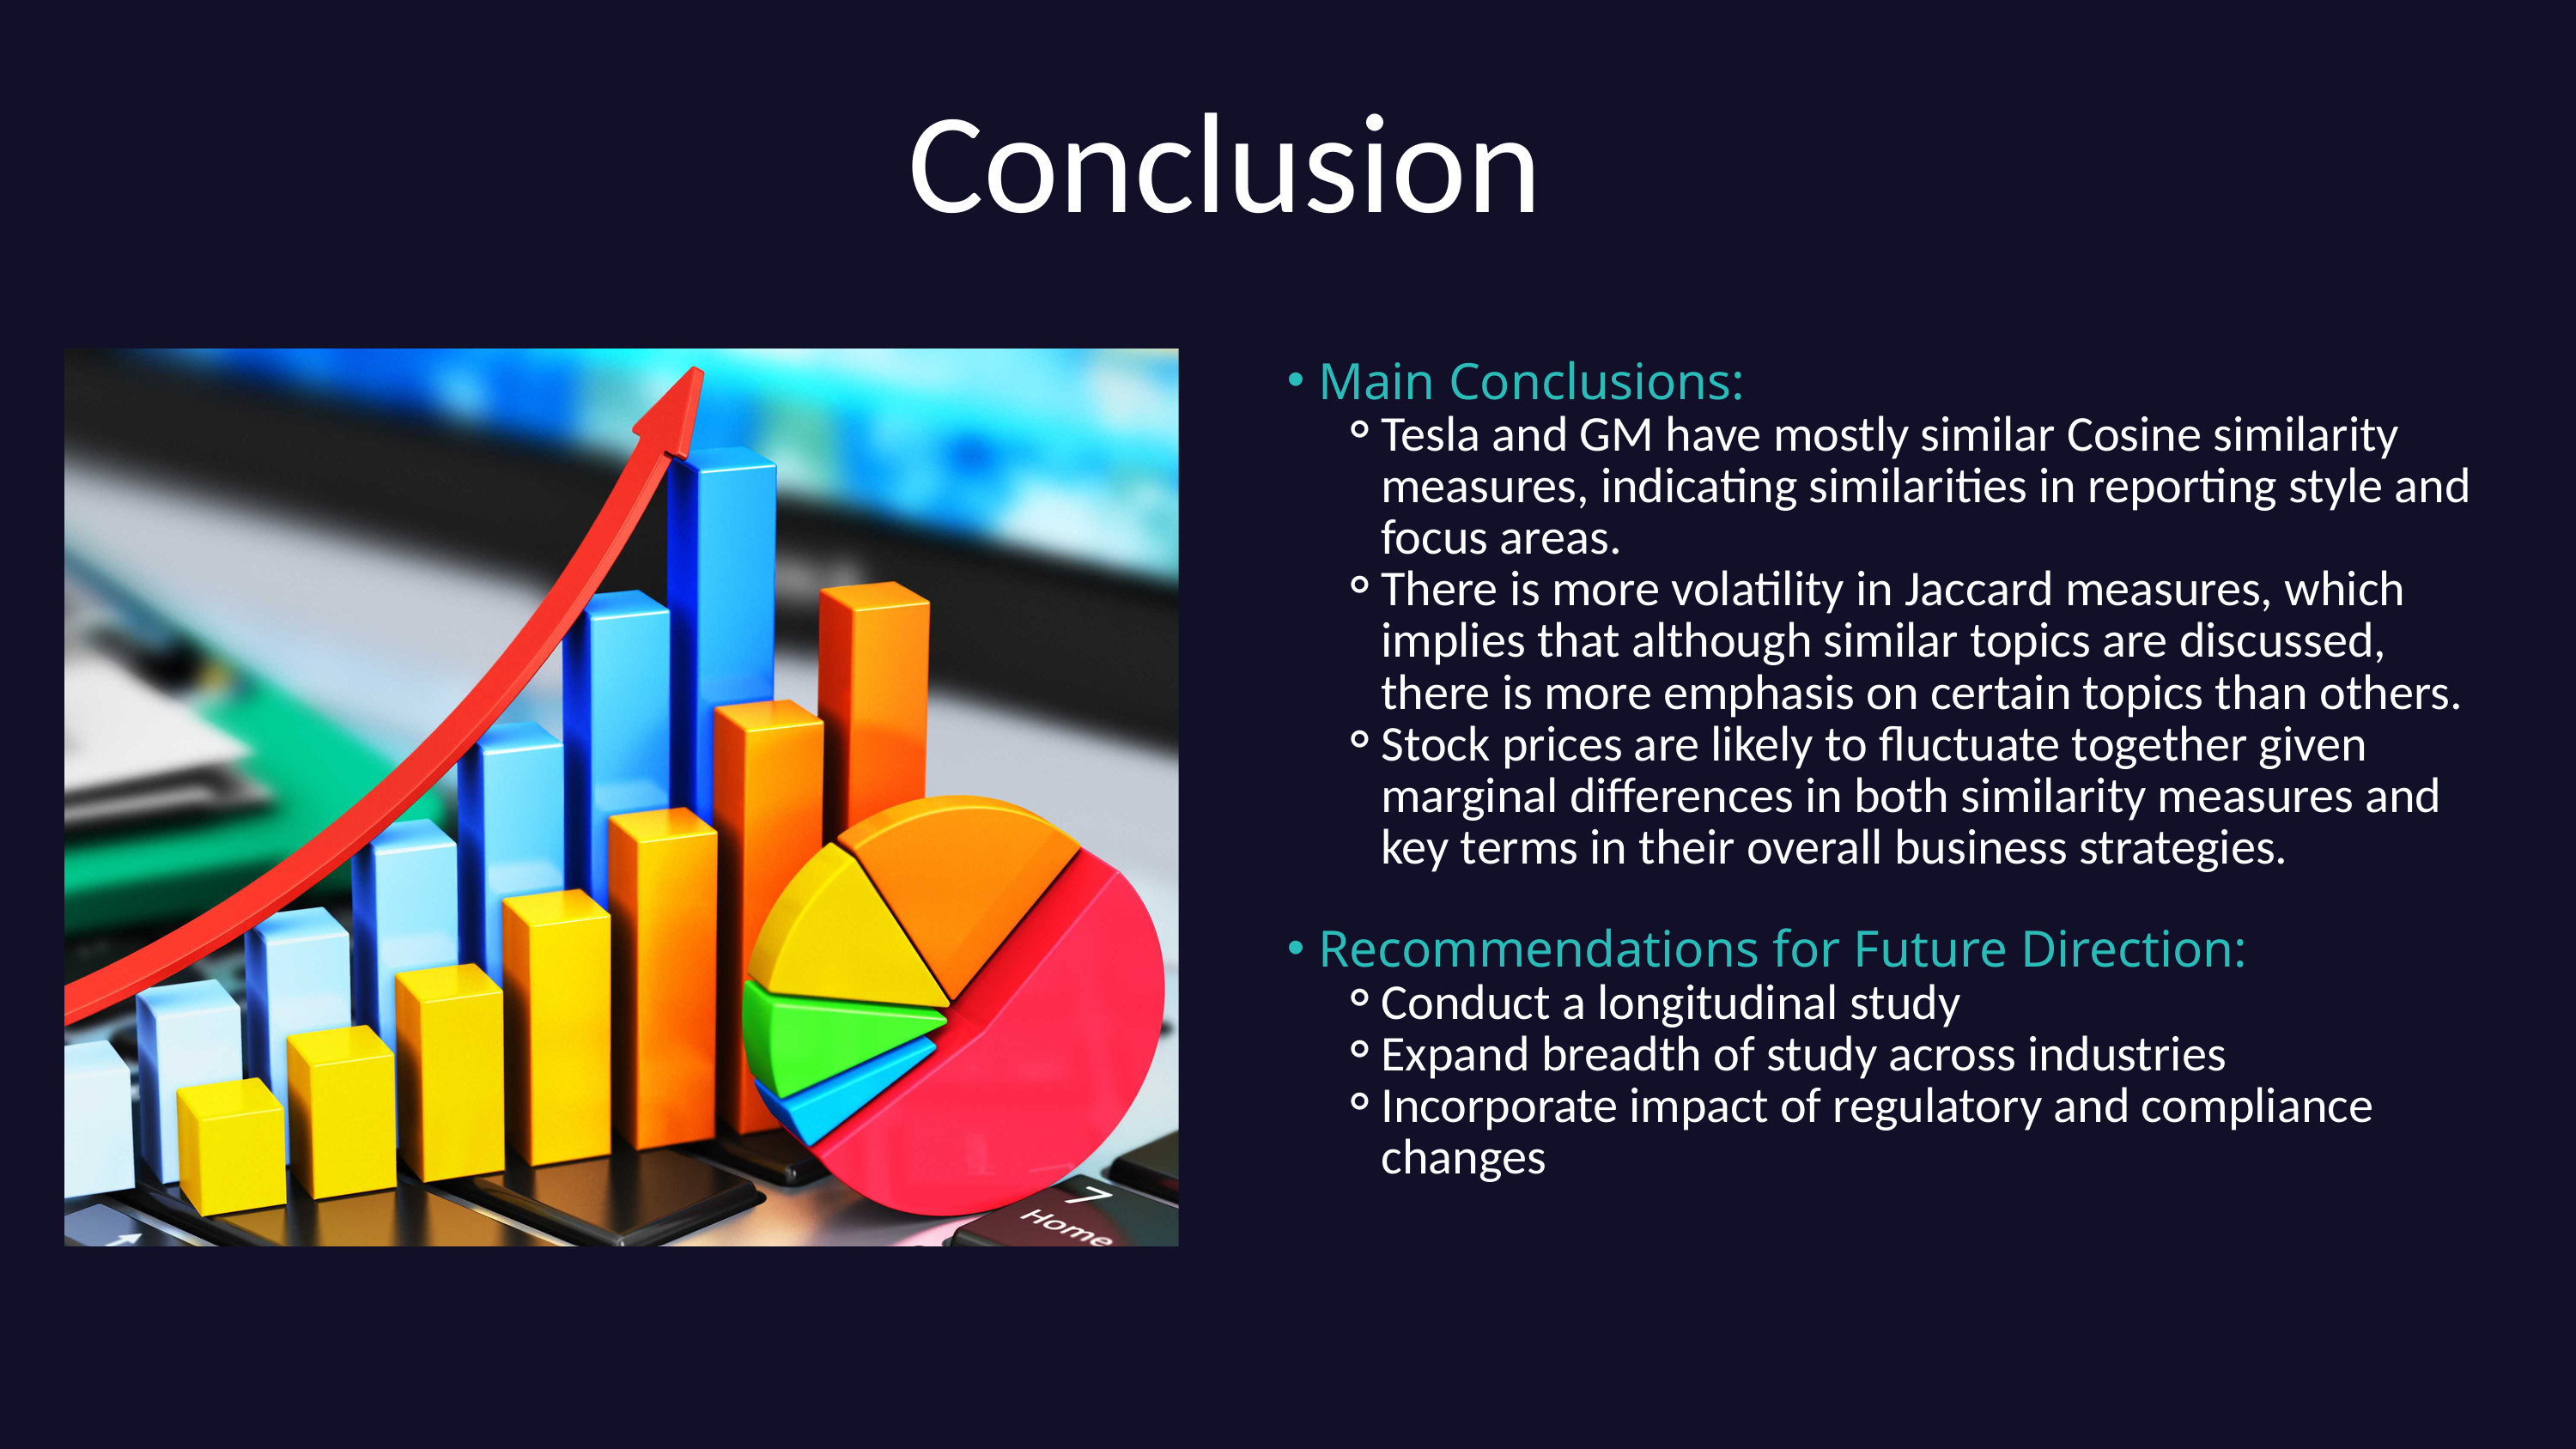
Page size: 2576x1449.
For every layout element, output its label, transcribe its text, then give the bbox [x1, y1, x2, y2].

text_box [64, 349, 1179, 1247]
text_box Conclusion [311, 70, 2140, 242]
text_box Main Conclusions: Tesla and GM have mostly similar Cosine similarity measures, indicating similarities in reporting style and focus areas. There is more volatility in Jaccard measures, which implies that although similar topics are discussed, there is more emphasis on certain topics than others. Stock prices are likely to fluctuate together given marginal differences in both similarity measures and key terms in their overall business strategies. Recommendations for Future Direction: Conduct a longitudinal study Expand breadth of study across industries Incorporate impact of regulatory and compliance changes [1255, 306, 2487, 1391]
